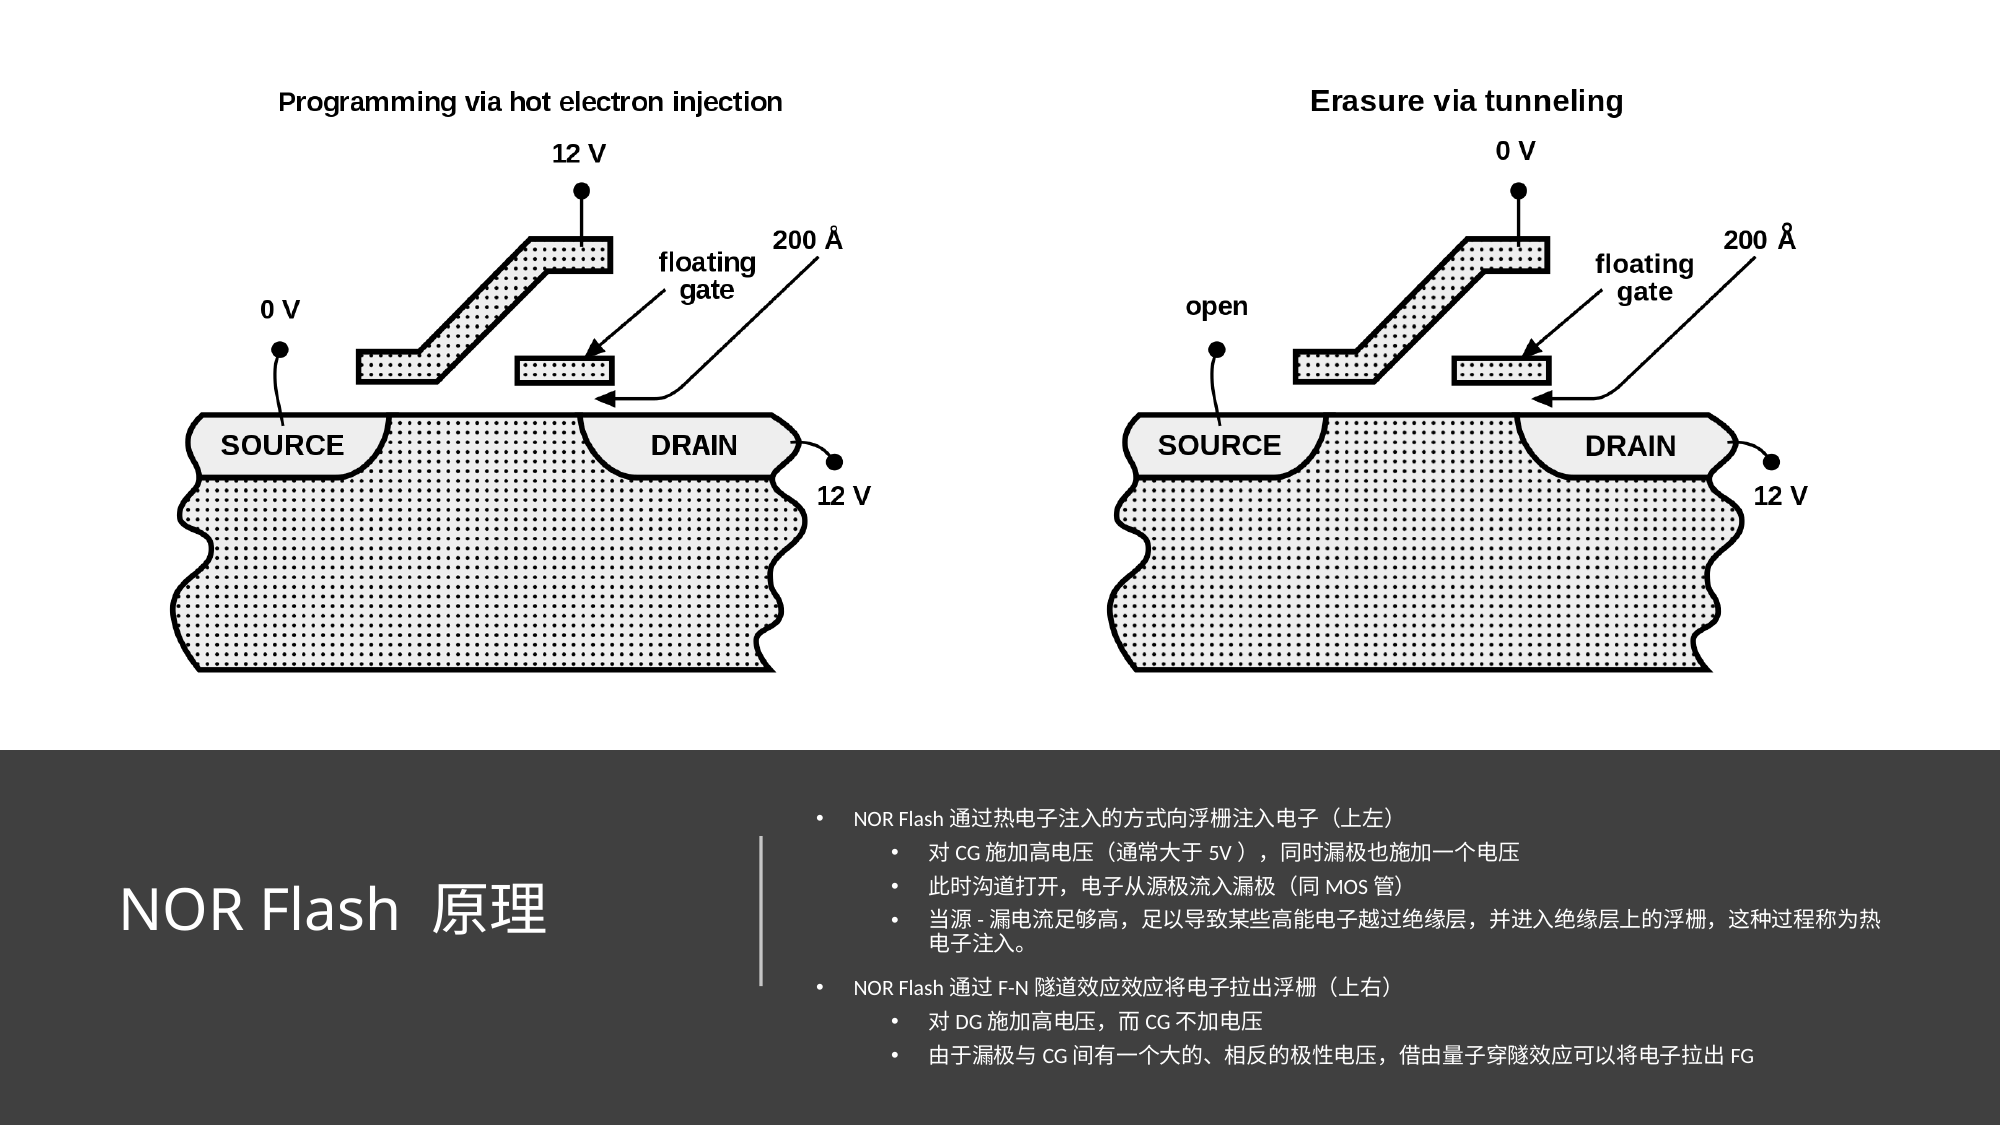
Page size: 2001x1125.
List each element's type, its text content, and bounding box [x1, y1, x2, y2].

text_box [0, 749, 2000, 1125]
picture [162, 69, 901, 683]
list NOR Flash通过热电子注入的方式向浮栅注入电子（上左） 对CG施加高电压（通常大于5V），同时漏极也施加一个电压 此时沟道打开，电子从源极流入漏极（同MOS管） 当源-漏电流足够高，足以导致某些高能电子越过绝缘层，并进入绝缘层上的浮栅，这种过程称为热电子注入。 NOR Flash通过F-N隧道效应效应将电子拉出浮栅（上右） 对DG施加高电压，而CG不加电压 由于漏极与CG间有一个大的、相反的极性电压，借由量子穿隧效应可以将电子拉出FG [801, 790, 1896, 1085]
text_box [0, 0, 2000, 749]
picture [1099, 69, 1838, 683]
title NOR Flash 原理 [103, 802, 722, 1020]
